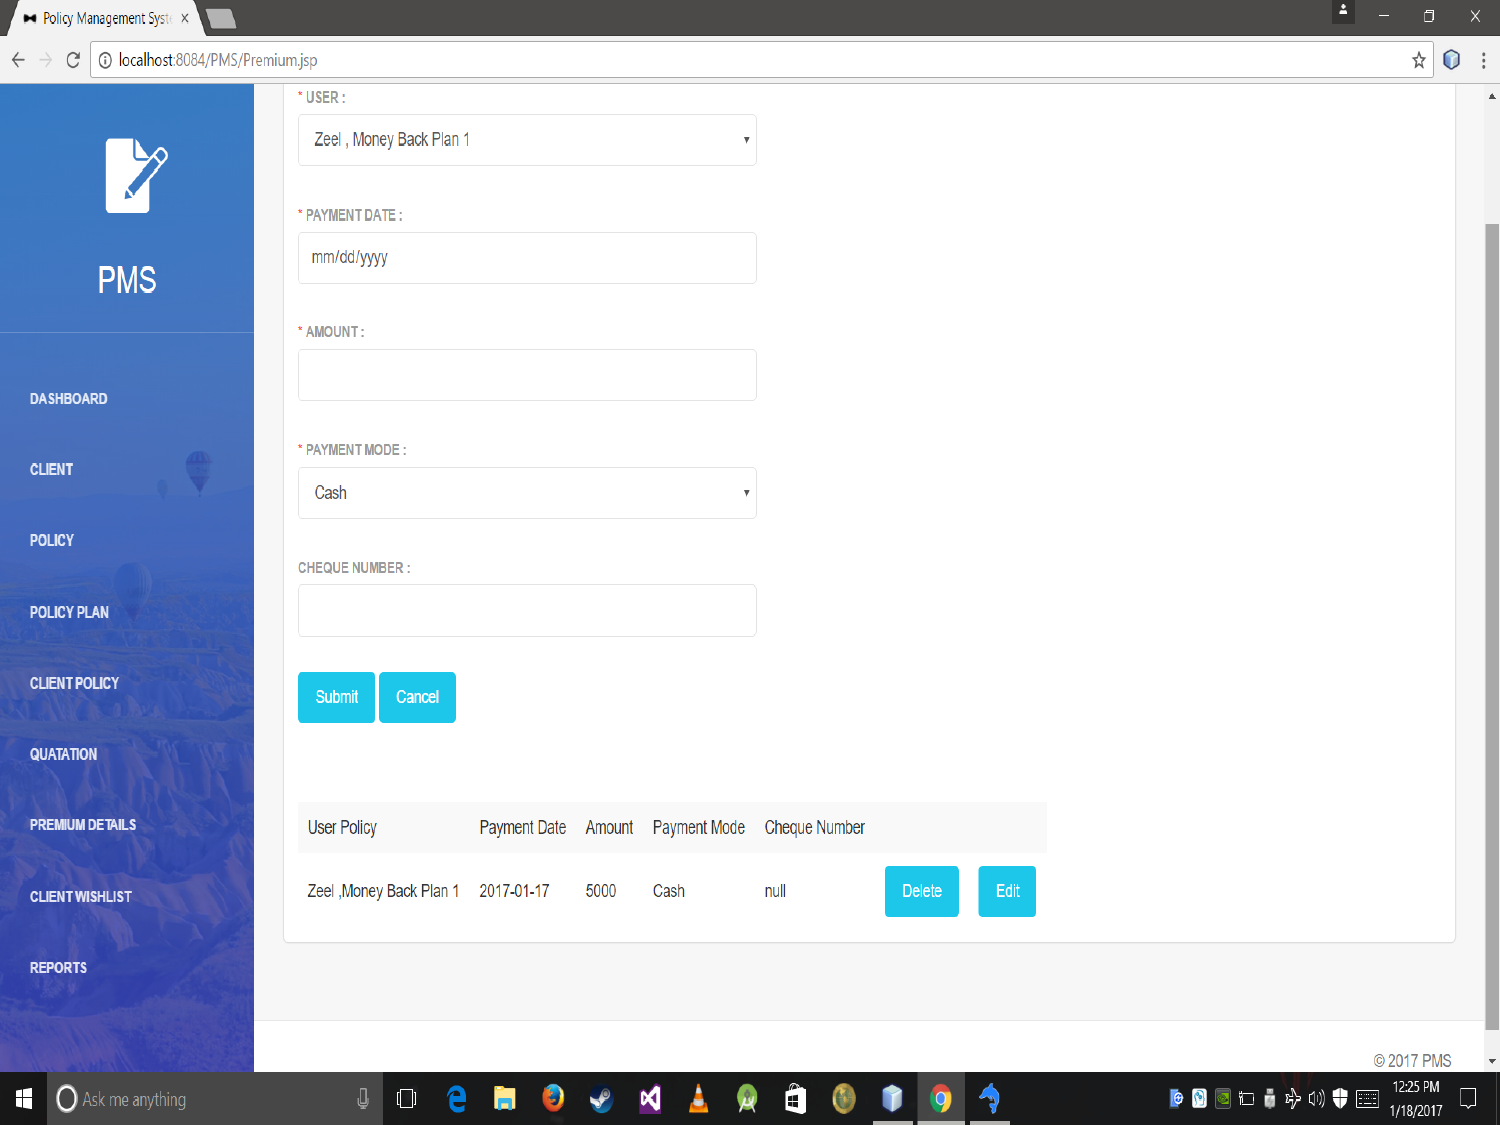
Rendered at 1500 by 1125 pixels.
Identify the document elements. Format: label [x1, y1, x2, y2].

list [0, 0, 1500, 1125]
